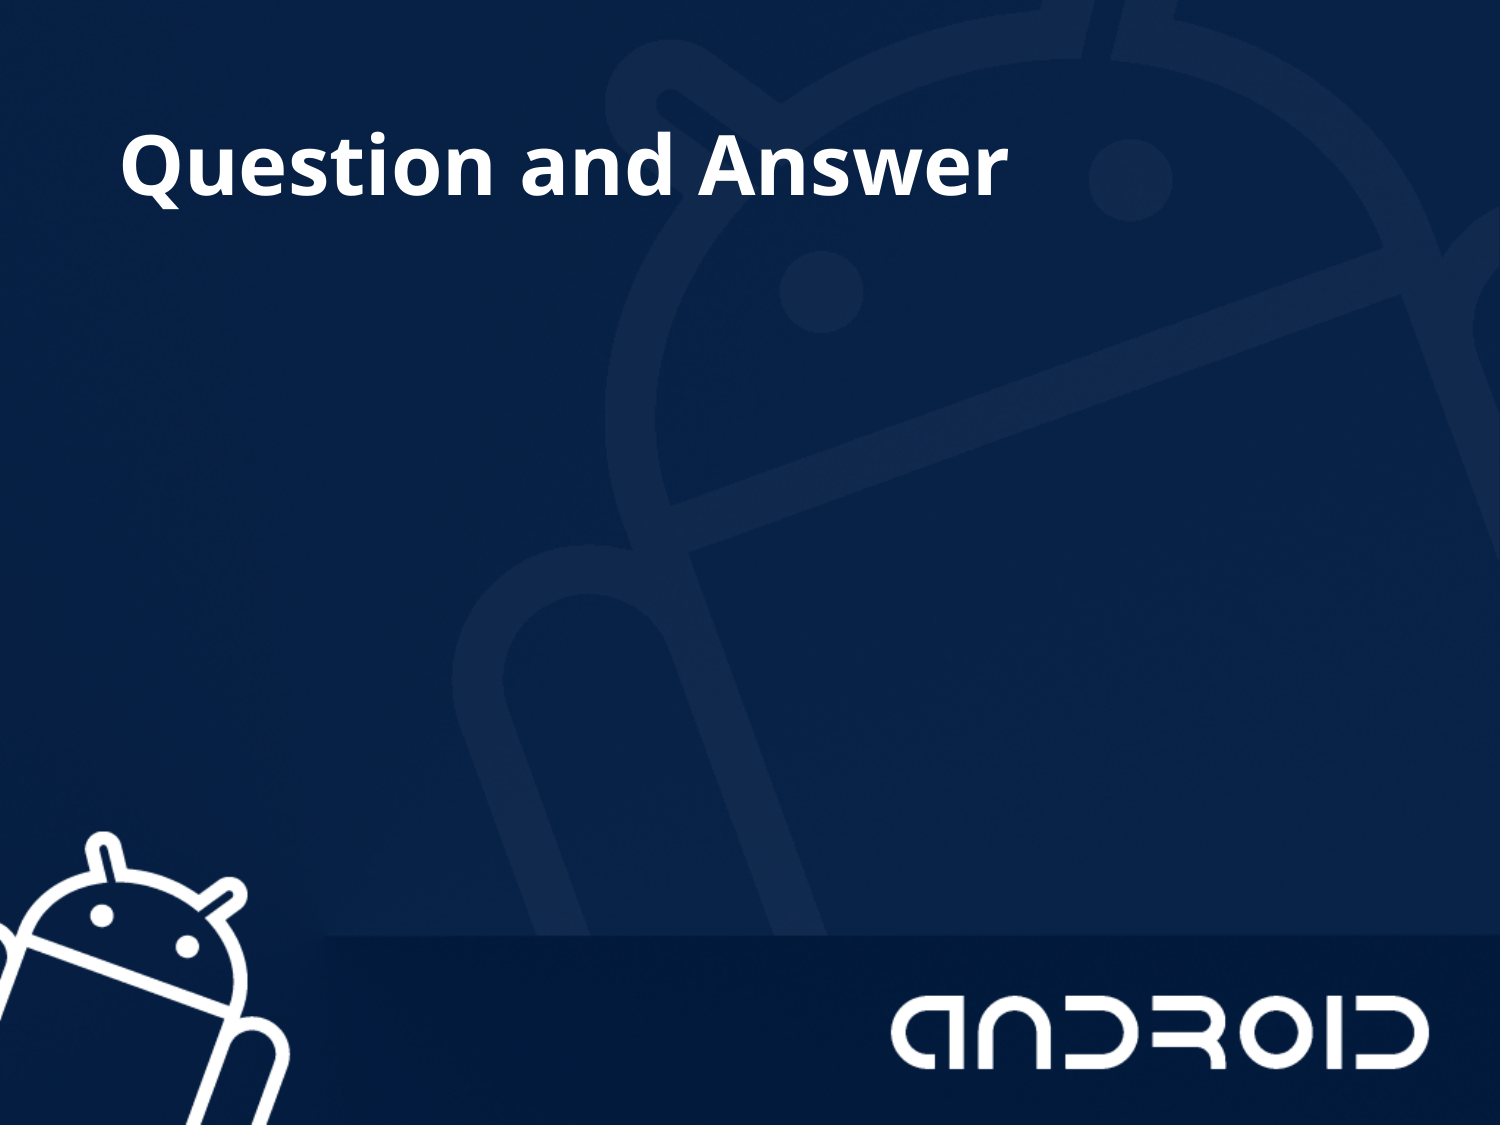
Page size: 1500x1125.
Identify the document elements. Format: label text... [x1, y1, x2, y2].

picture [0, 0, 1500, 1125]
title Question and Answer [103, 59, 1397, 278]
